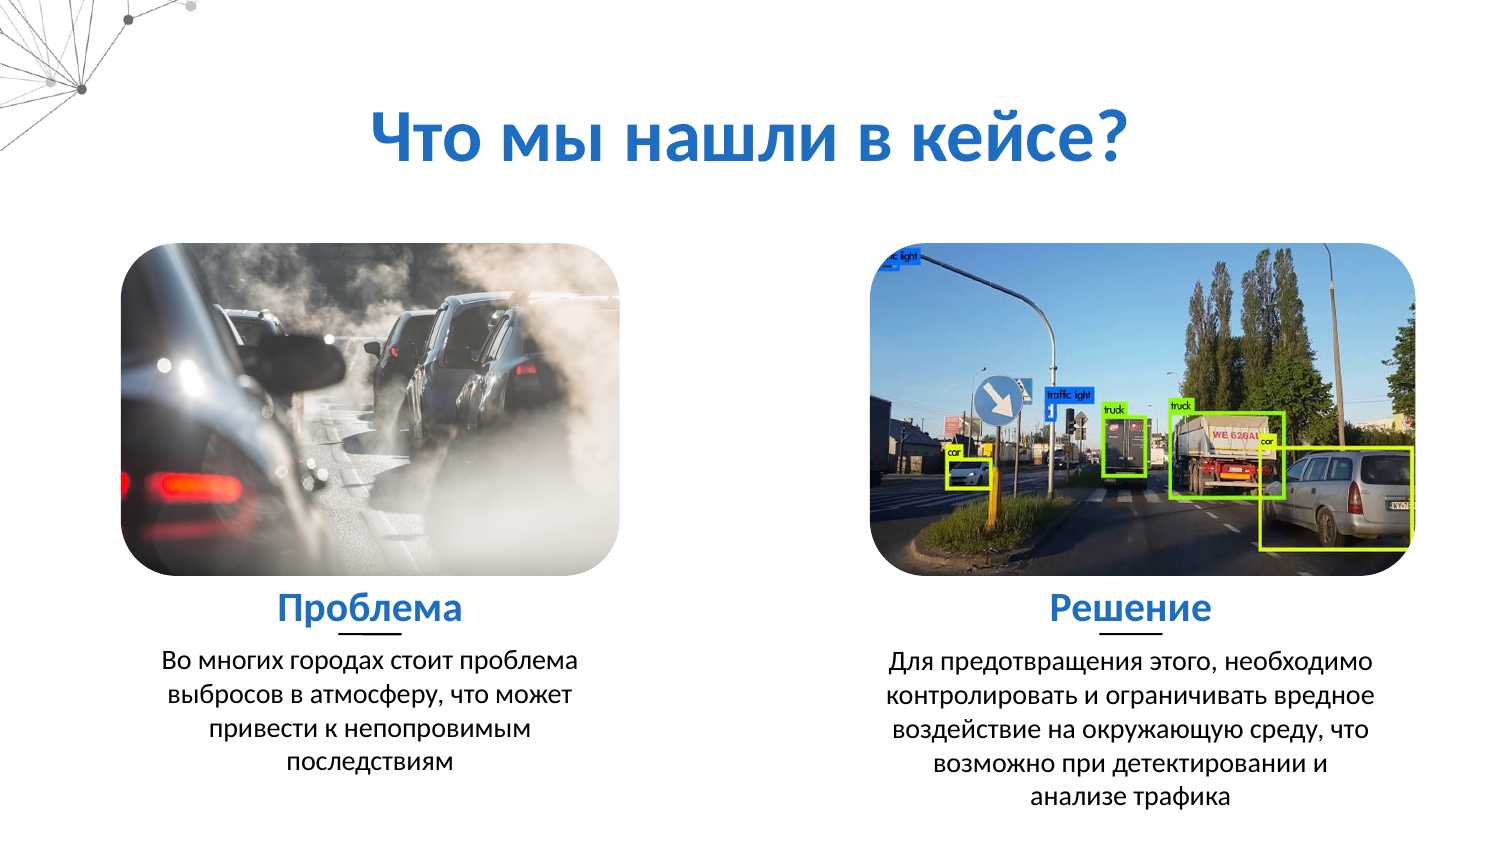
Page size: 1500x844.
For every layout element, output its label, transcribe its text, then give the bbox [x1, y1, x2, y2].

text_box Для предотвращения этого, необходимо контролировать и ограничивать вредное воздействие на окружающую среду, что возможно при детектировании и анализе трафика [869, 635, 1392, 819]
text_box Решение [1011, 576, 1250, 637]
text_box Во многих городах стоит проблема выбросов в атмосферу, что может привести к непопровимым последствиям [120, 634, 620, 821]
text_box Что мы нашли в кейсе? [338, 79, 1163, 184]
text_box Проблема [256, 576, 484, 637]
picture [0, 0, 1500, 844]
